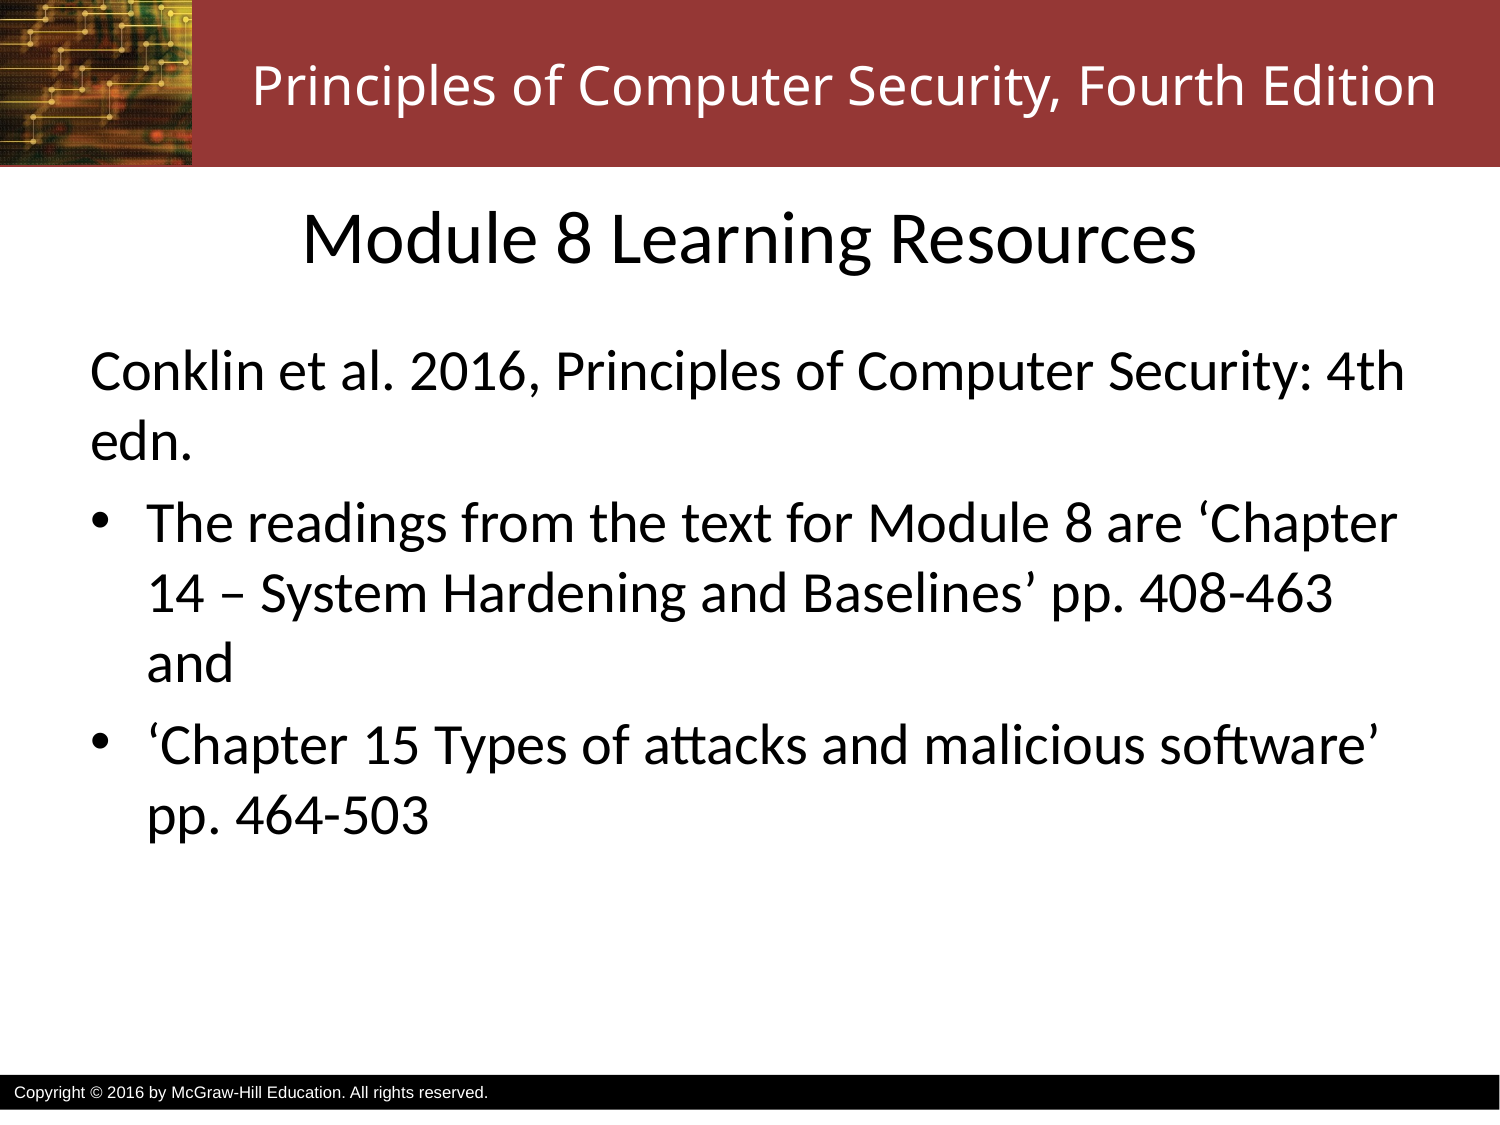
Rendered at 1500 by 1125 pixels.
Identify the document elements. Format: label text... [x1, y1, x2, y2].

title Module 8 Learning Resources [75, 181, 1425, 324]
picture [0, 0, 192, 165]
list Conklin et al. 2016, Principles of Computer Security: 4th edn. The readings from the text for Module 8 are ‘Chapter 14 – System Hardening and Baselines’ pp. 408-463 and ‘Chapter 15 Types of attacks and malicious software’ pp. 464-503 [75, 324, 1425, 1005]
